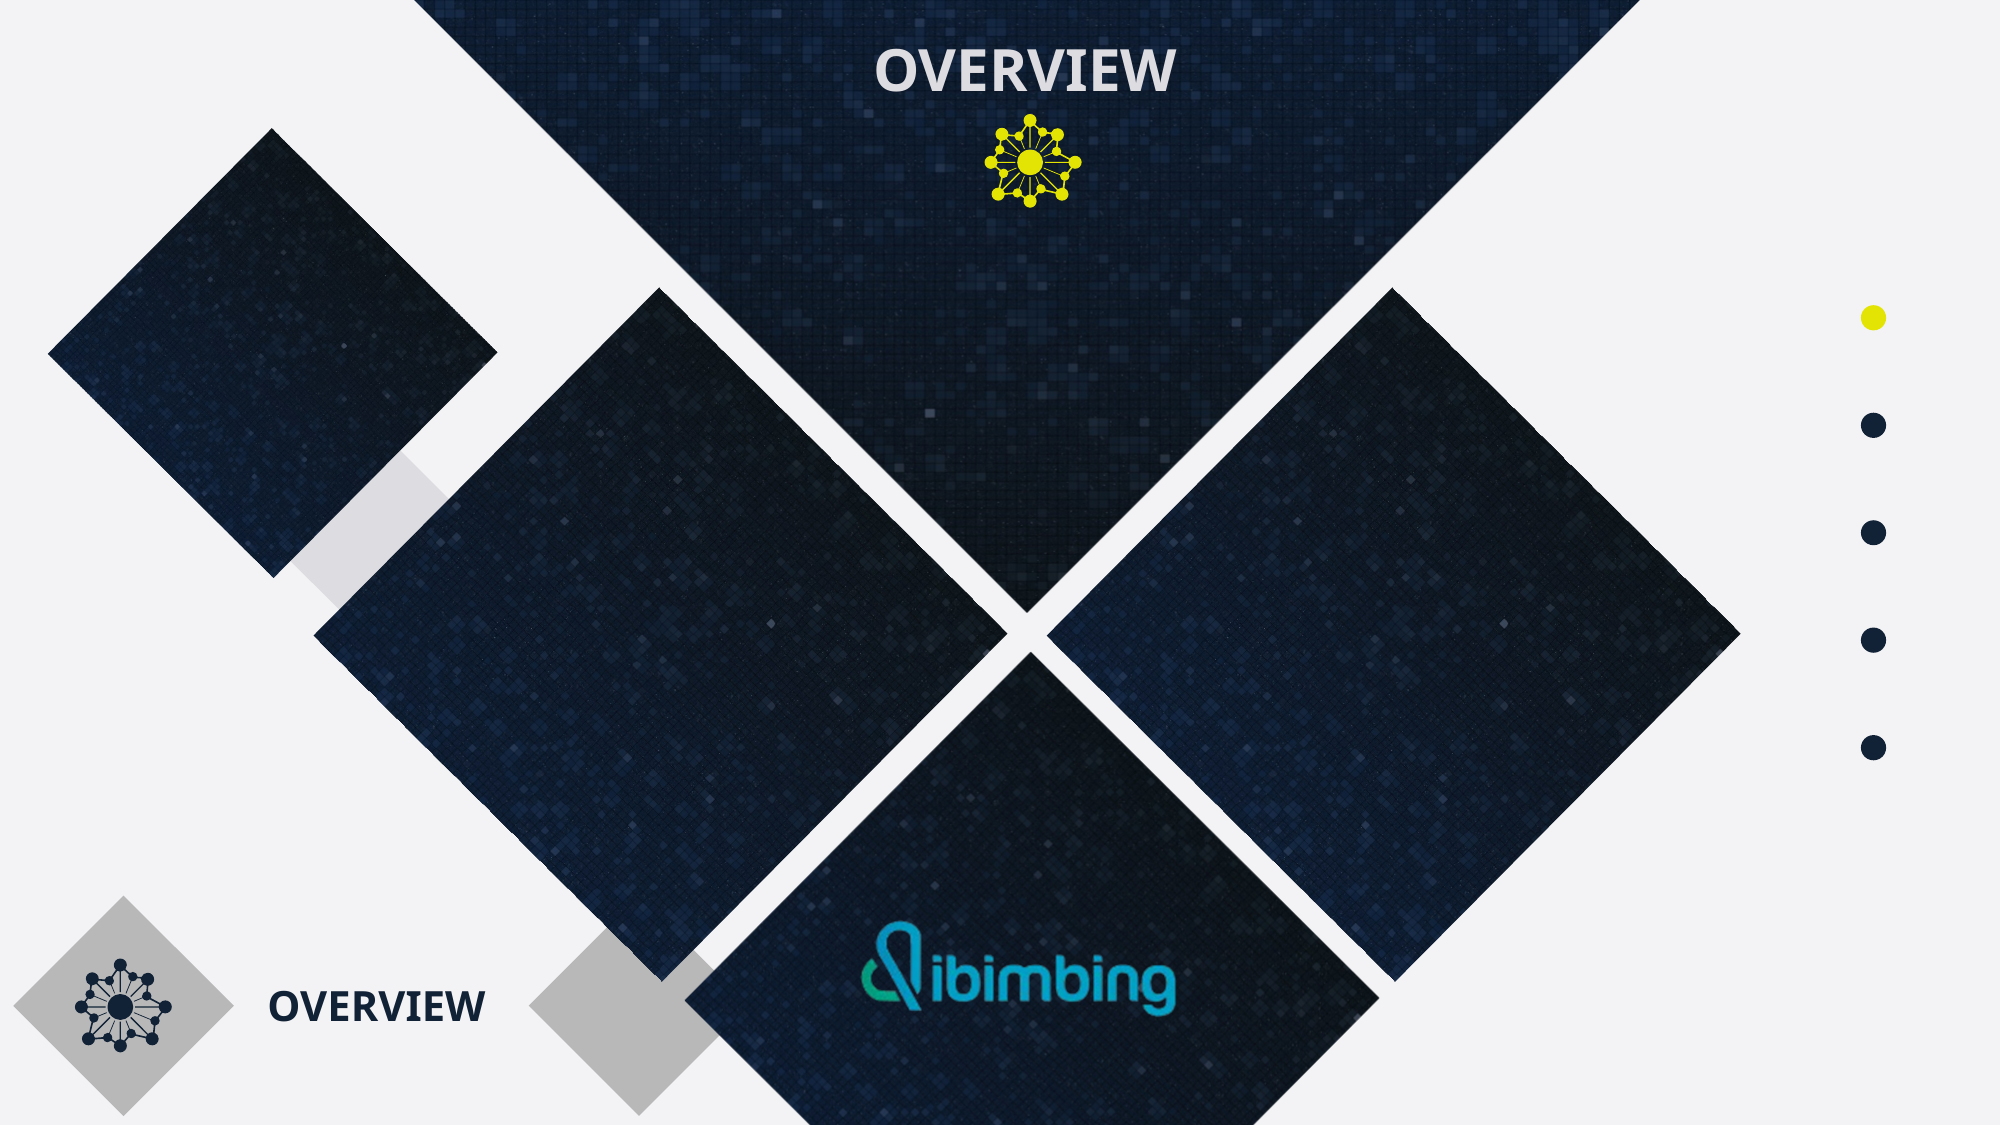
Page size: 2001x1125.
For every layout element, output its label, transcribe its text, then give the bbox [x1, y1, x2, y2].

text_box OVERVIEW [252, 972, 501, 1038]
text_box [1861, 628, 1886, 652]
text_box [847, 25, 1203, 208]
text_box [1861, 413, 1886, 437]
picture [48, 0, 1741, 1125]
text_box [1861, 736, 1886, 760]
text_box [1861, 306, 1886, 330]
text_box [1861, 521, 1886, 545]
text_box [13, 895, 234, 1117]
text_box [291, 513, 413, 609]
text_box [528, 928, 684, 1116]
text_box [74, 958, 172, 1053]
